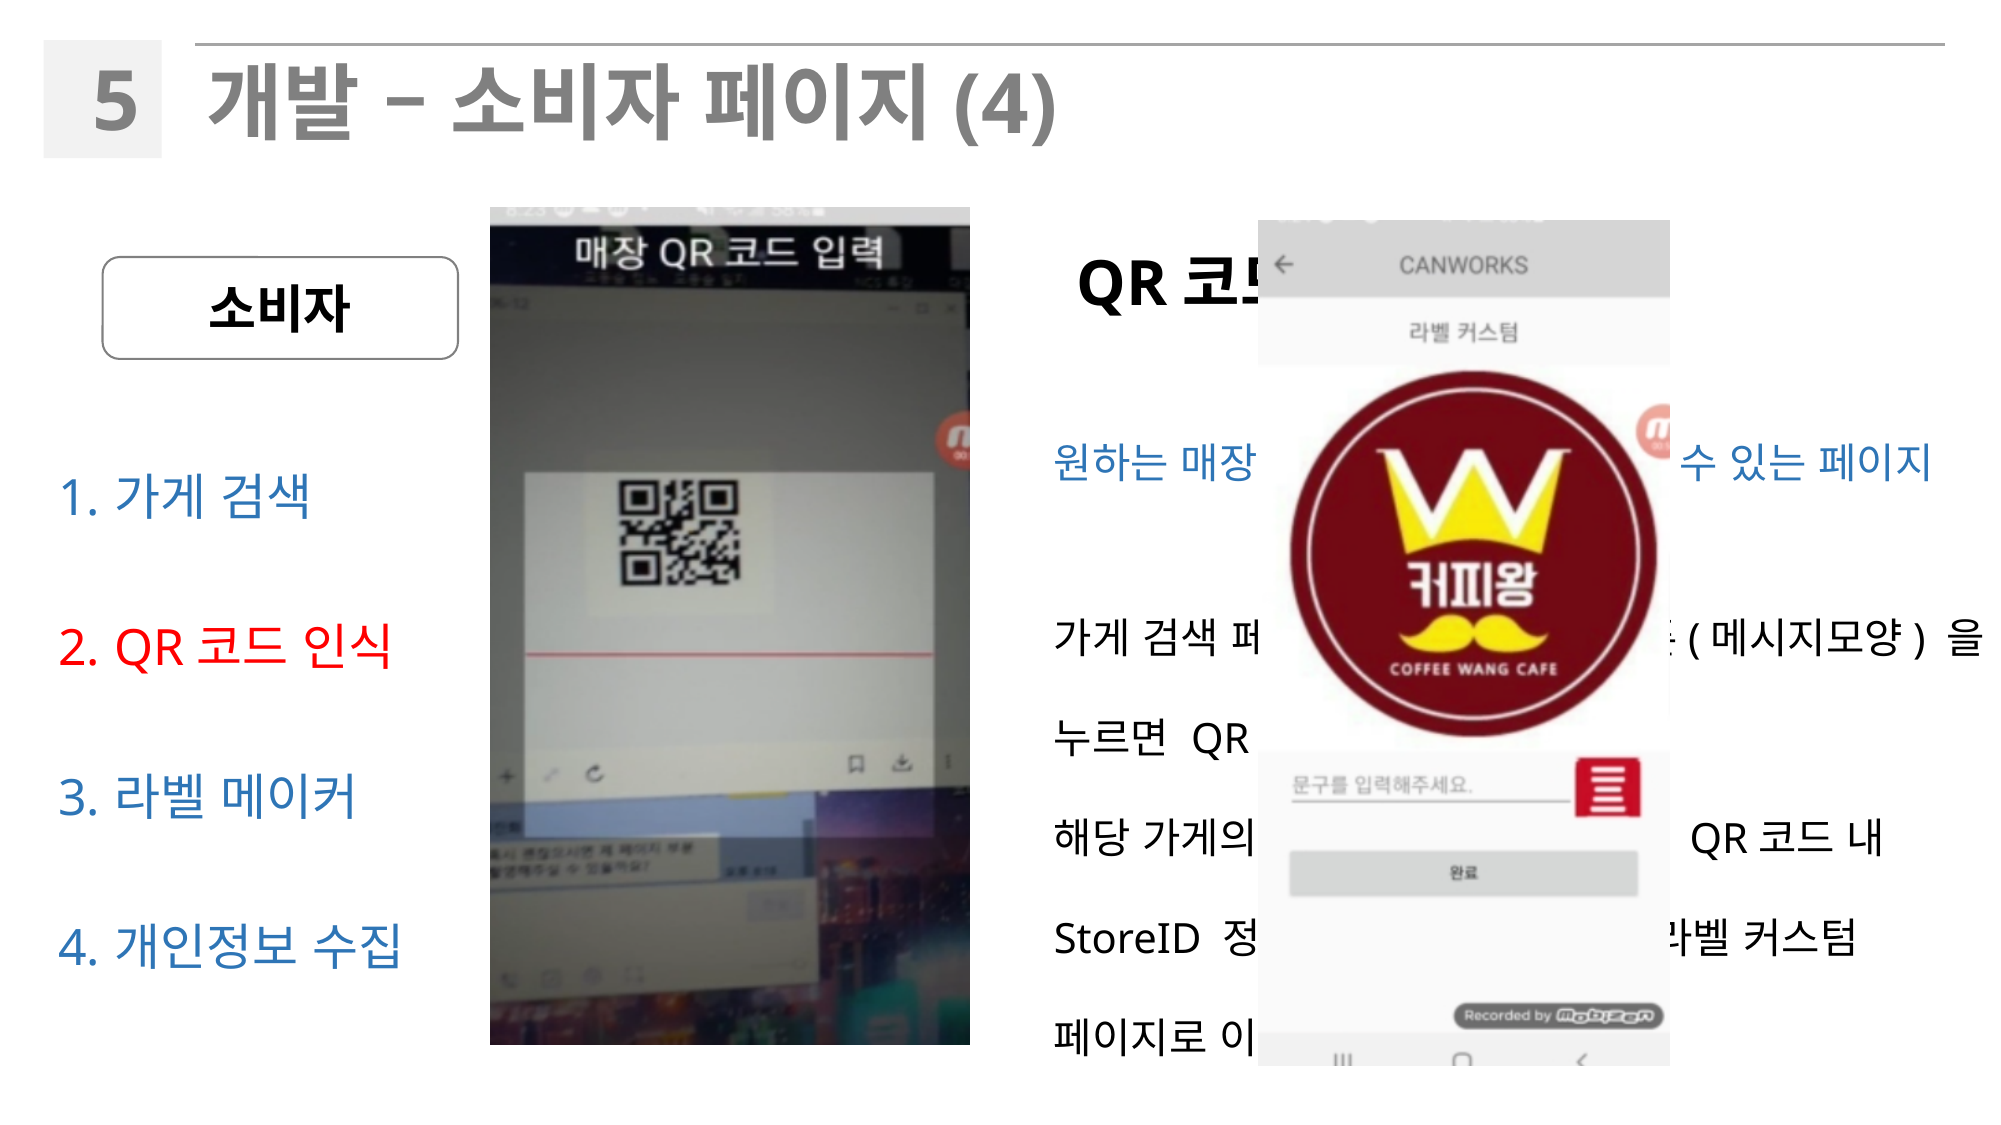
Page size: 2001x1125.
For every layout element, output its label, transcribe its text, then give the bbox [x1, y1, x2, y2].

text_box 5 [77, 39, 121, 155]
text_box 원하는 매장의 QR코드를 인식시킬 수 있는 페이지 가게 검색 페이지들에서 플로팅 버튼(메시지모양) 을 누르면 QR코드 인식창으로 이동. 해당 가게의 QR코드를 인식시키면 QR코드 내 StoreID 정보를 통해 해당 가게의 라벨 커스텀 페이지로 이동. [1038, 379, 2000, 1070]
text_box 가게 검색 QR코드 인식 라벨 메이커 개인정보 수집 [43, 368, 490, 983]
text_box 소비자 [101, 255, 460, 360]
text_box [42, 39, 163, 159]
text_box QR코드 인식 [1061, 235, 1258, 326]
picture [1258, 220, 1670, 1066]
text_box 개발 – 소비자 페이지(4) [191, 42, 1072, 158]
picture [490, 207, 970, 1045]
